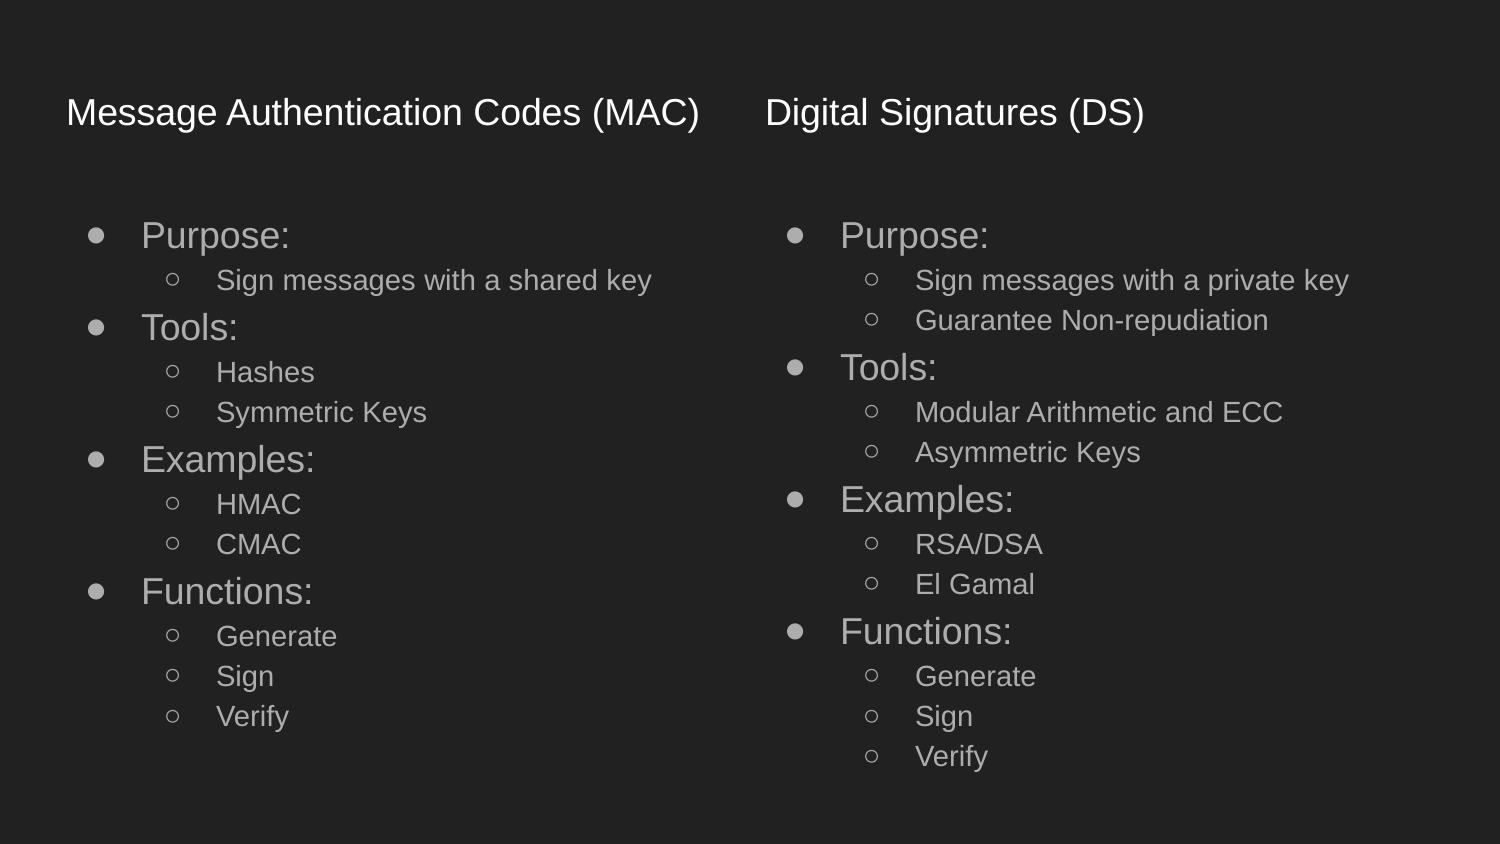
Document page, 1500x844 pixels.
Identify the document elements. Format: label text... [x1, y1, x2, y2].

list Purpose: Sign messages with a shared key Tools: Hashes Symmetric Keys Examples: HMAC CMAC Functions: Generate Sign Verify [51, 189, 750, 750]
title Message Authentication Codes (MAC) [51, 72, 750, 167]
title Digital Signatures (DS) [750, 72, 1449, 167]
list Purpose: Sign messages with a private key Guarantee Non-repudiation Tools: Modular Arithmetic and ECC Asymmetric Keys Examples: RSA/DSA El Gamal Functions: Generate Sign Verify [750, 189, 1449, 750]
